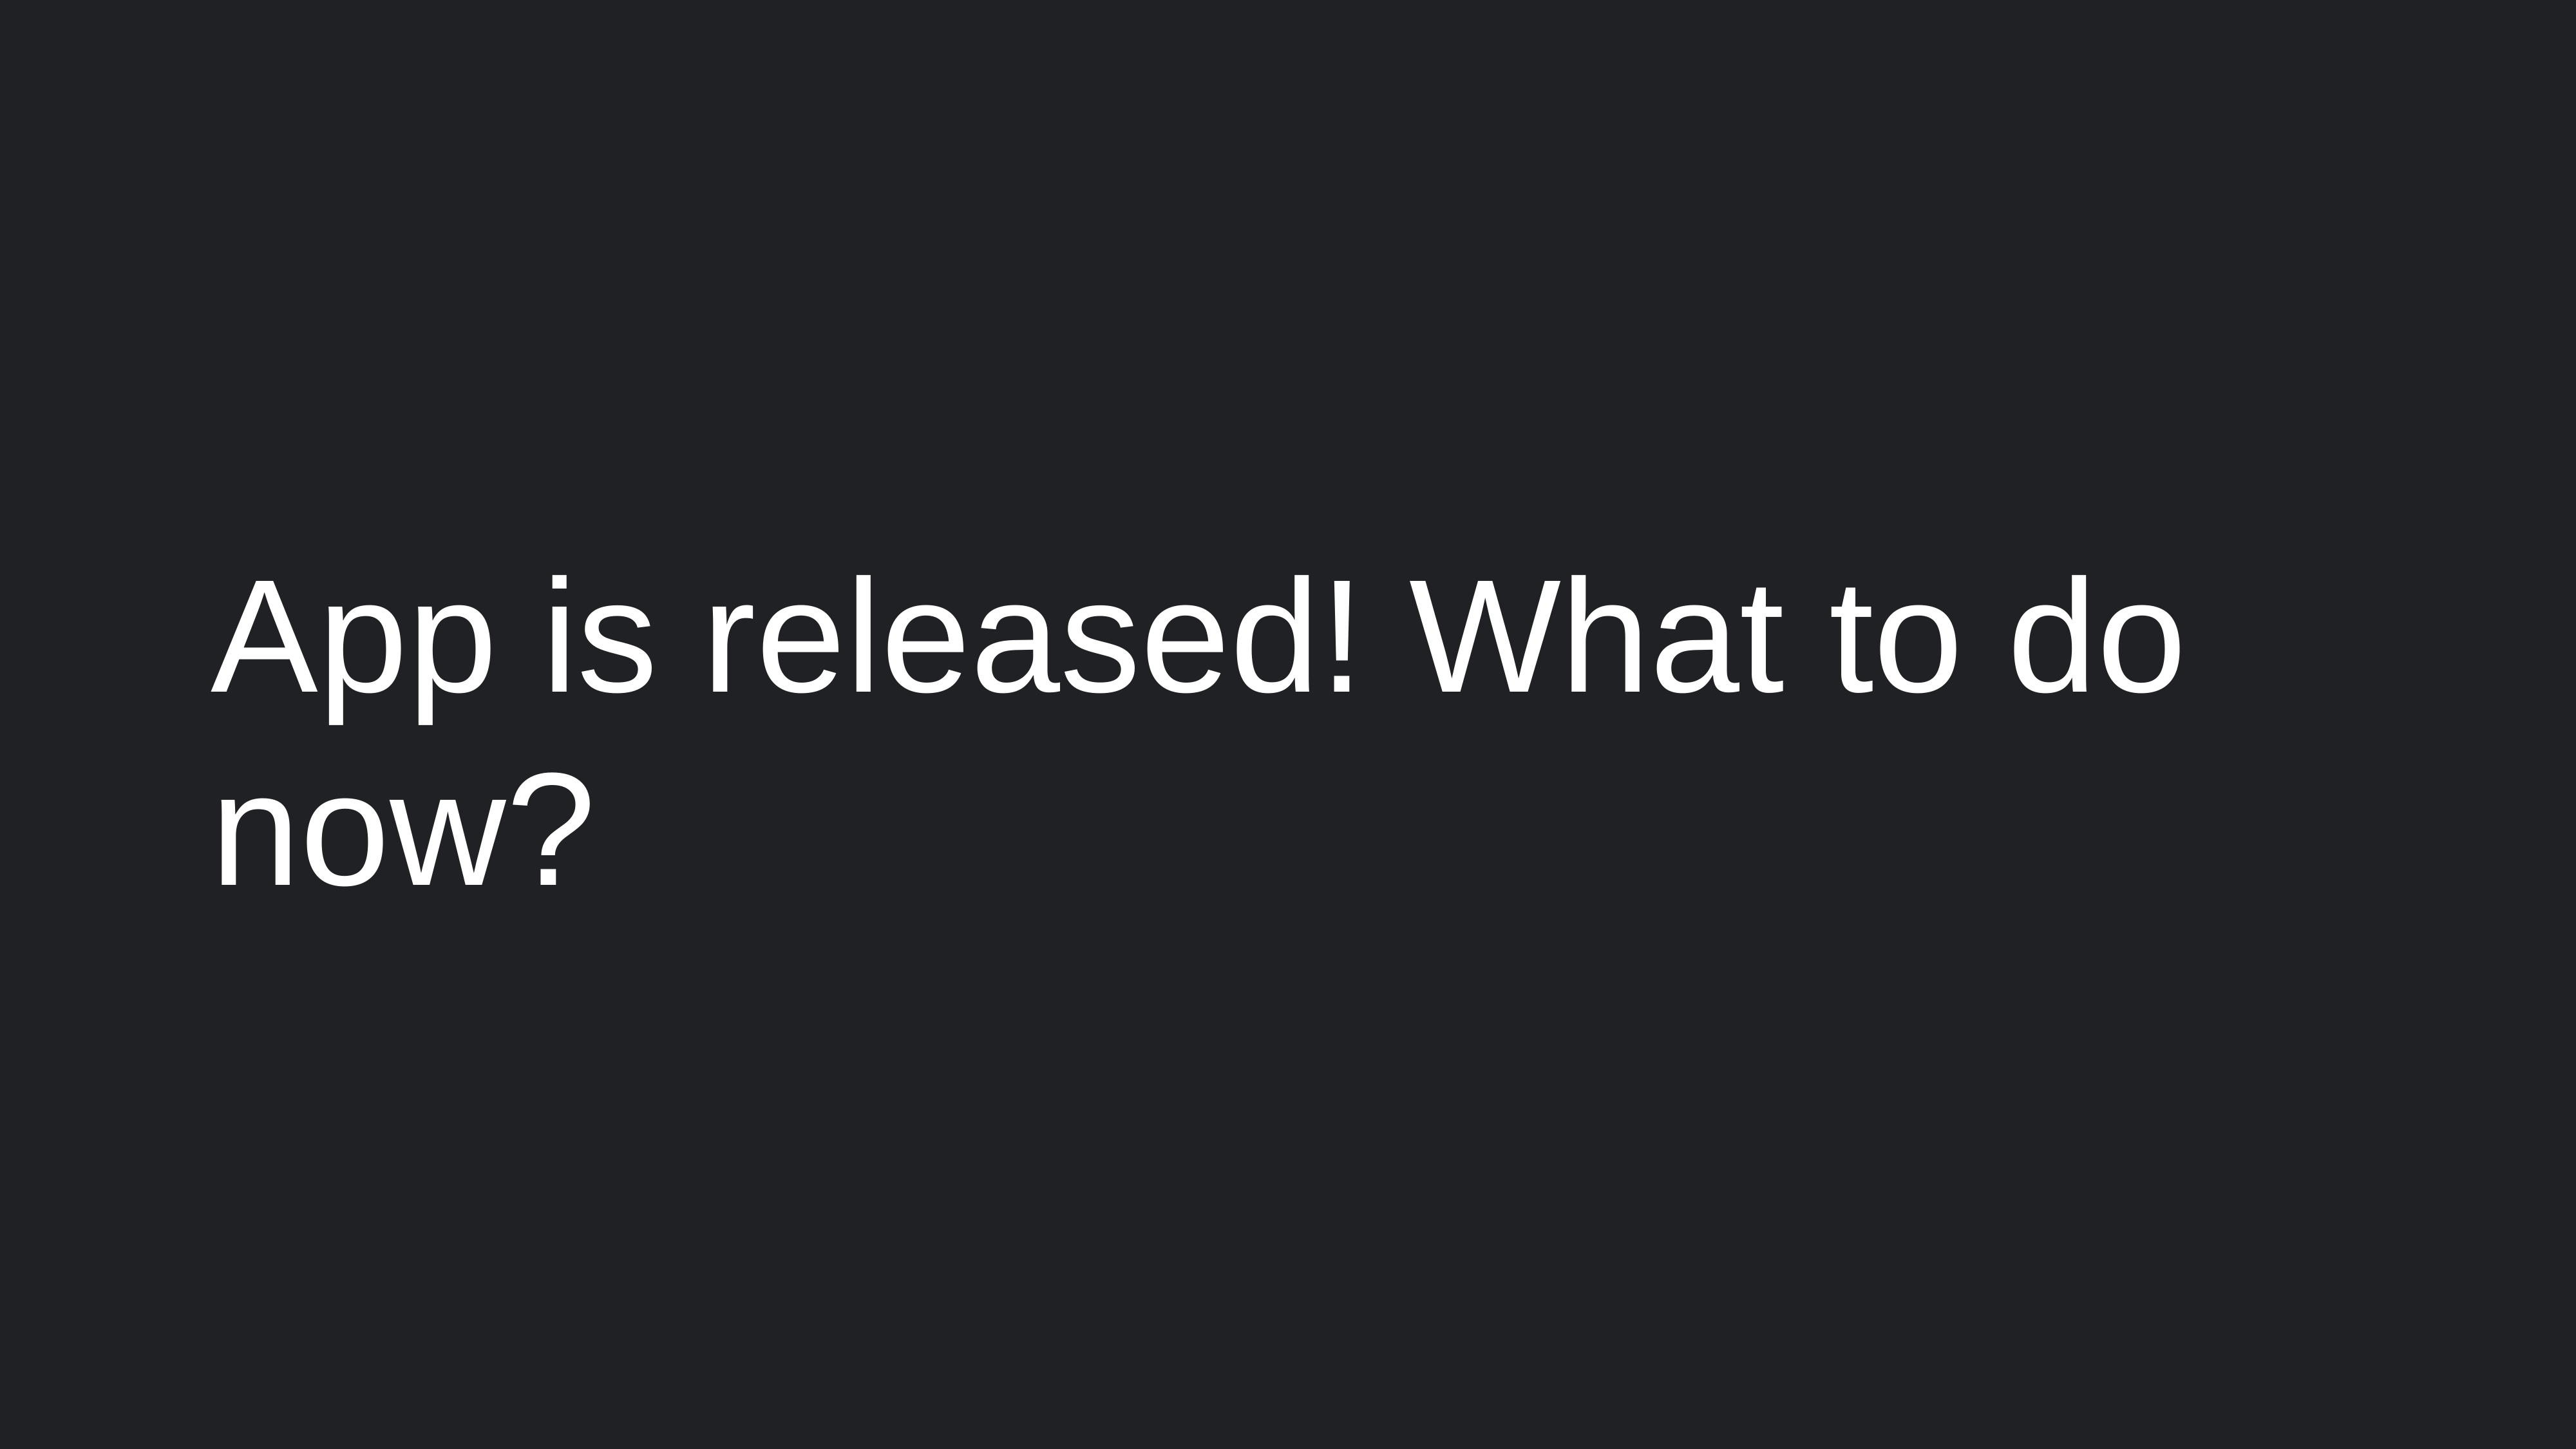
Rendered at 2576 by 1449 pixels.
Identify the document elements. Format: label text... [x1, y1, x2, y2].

text_box App is released! What to do now? [211, 213, 2365, 1236]
